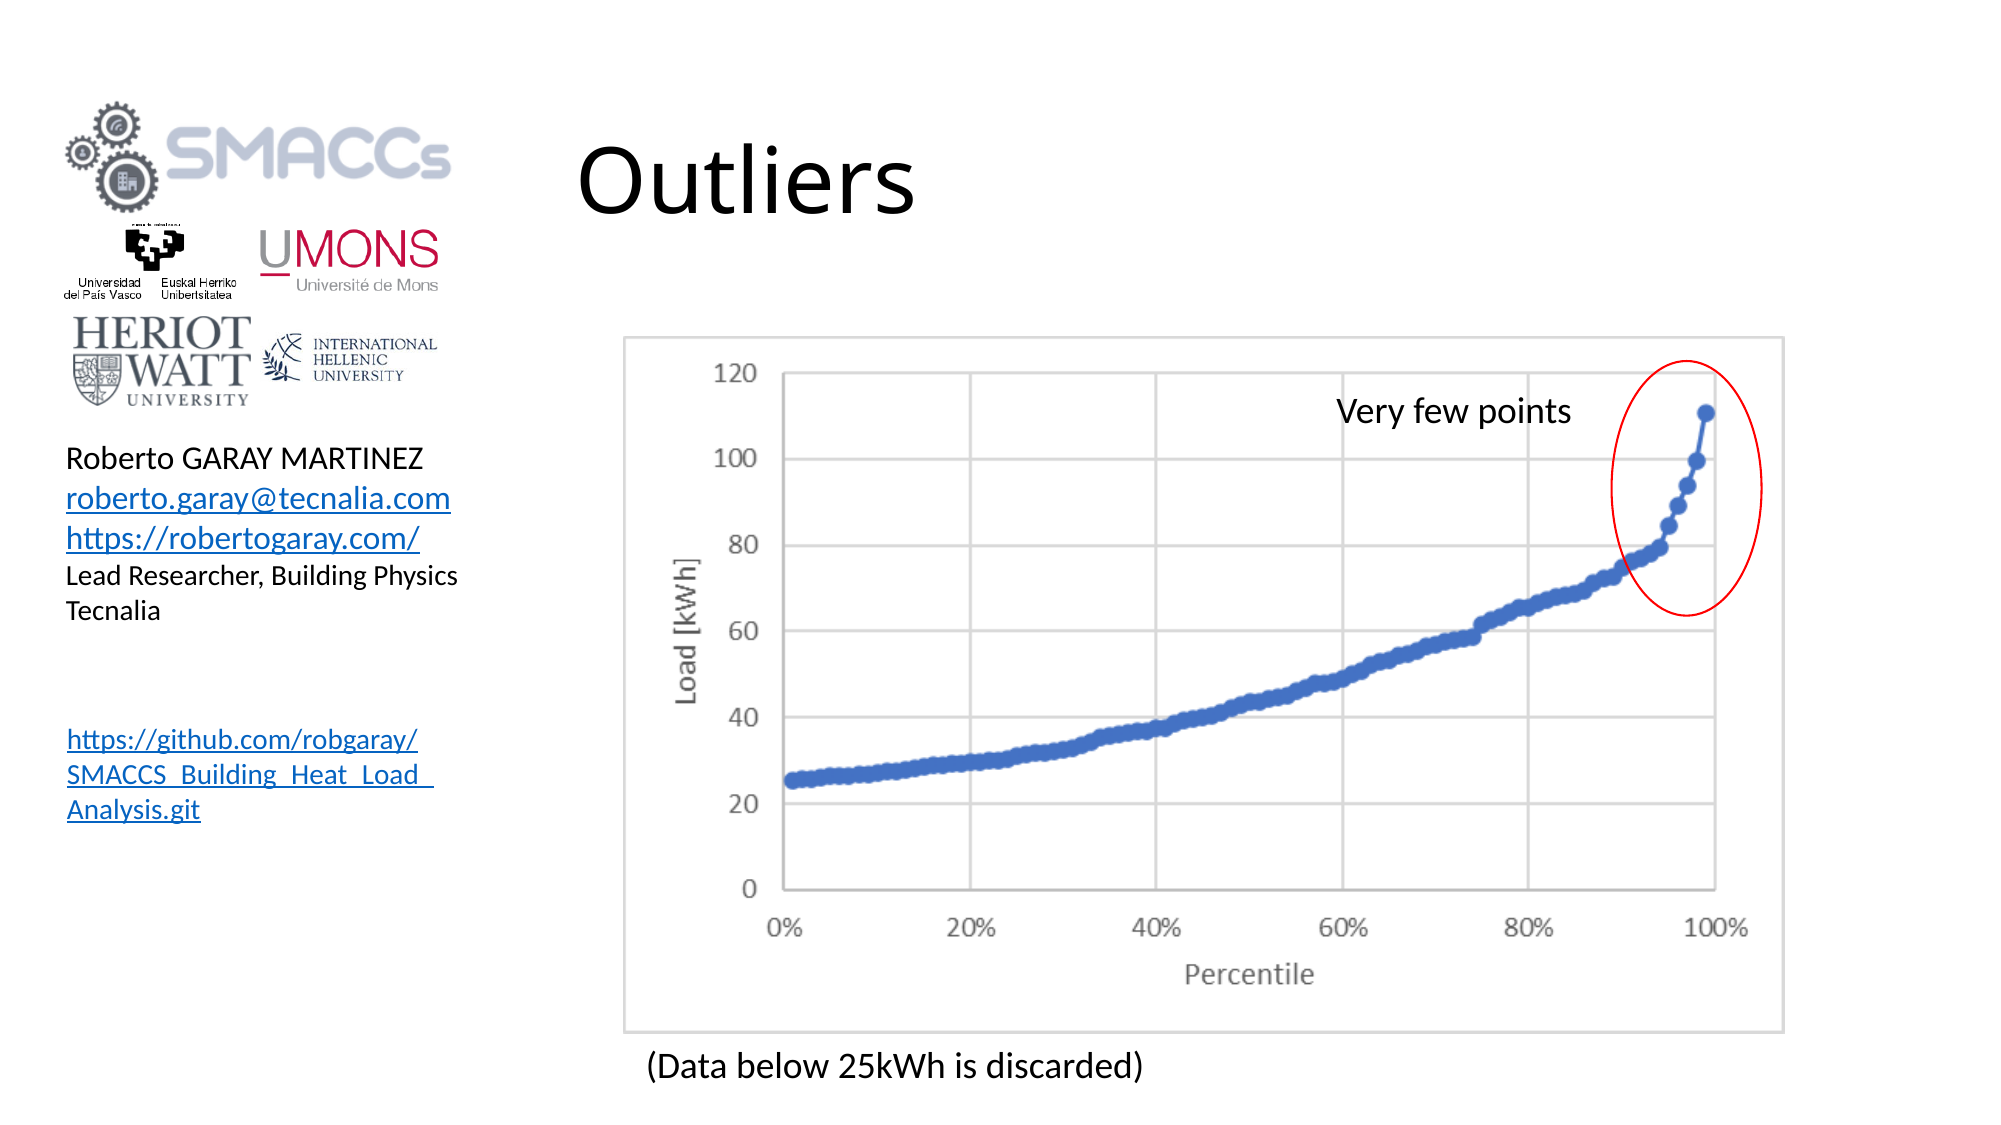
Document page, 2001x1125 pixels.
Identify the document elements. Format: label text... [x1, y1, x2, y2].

text_box (Data below 25kWh is discarded) [631, 1034, 1160, 1094]
picture [623, 336, 1785, 1034]
picture [260, 324, 438, 390]
title Outliers [560, 91, 1863, 278]
picture [62, 218, 240, 307]
picture [260, 229, 438, 291]
picture [73, 316, 251, 406]
